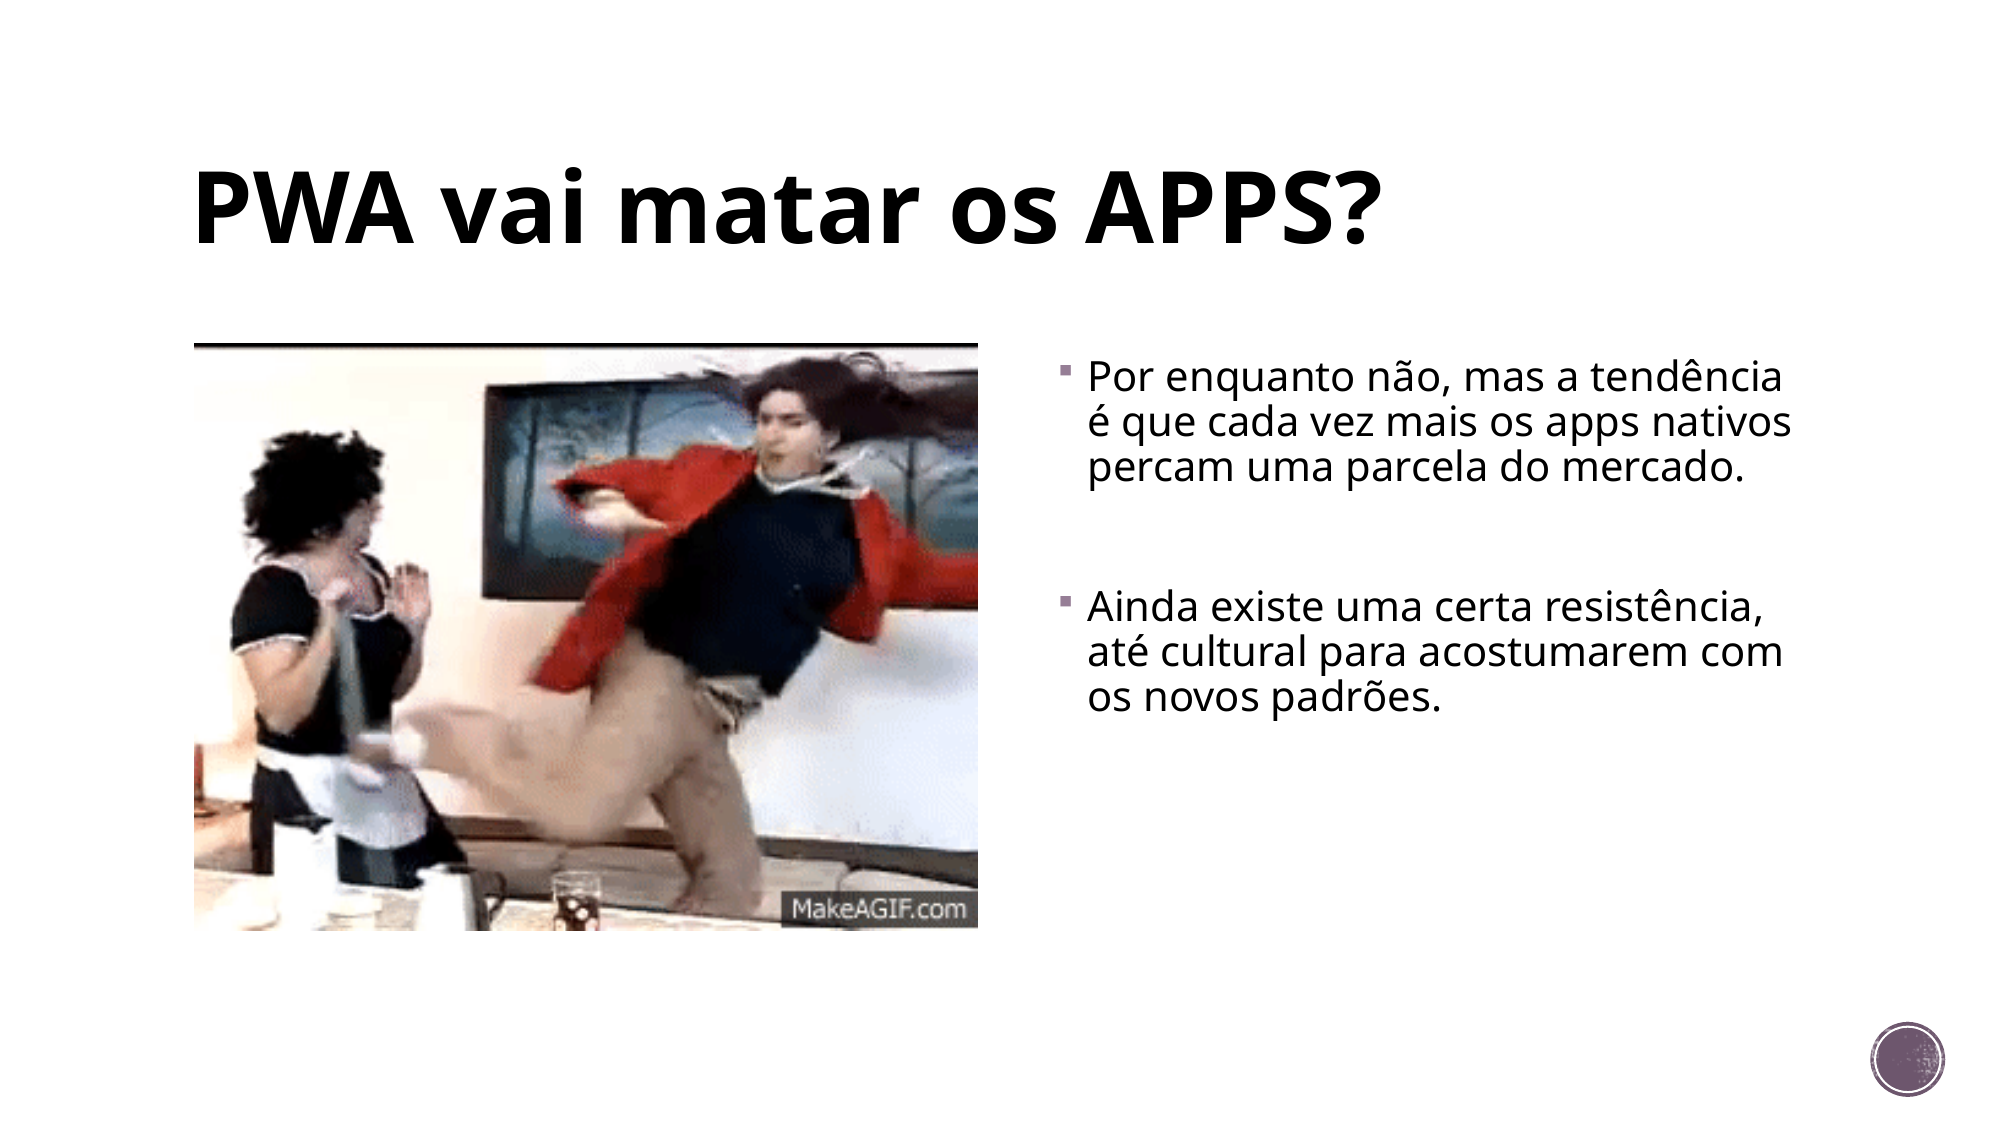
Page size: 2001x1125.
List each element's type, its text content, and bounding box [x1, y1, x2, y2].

title PWA vai matar os APPS? [175, 79, 1826, 344]
picture [194, 344, 978, 931]
list Por enquanto não, mas a tendência é que cada vez mais os apps nativos percam uma parcela do mercado. Ainda existe uma certa resistência, até cultural para acostumarem com os novos padrões. [1042, 348, 1826, 1013]
